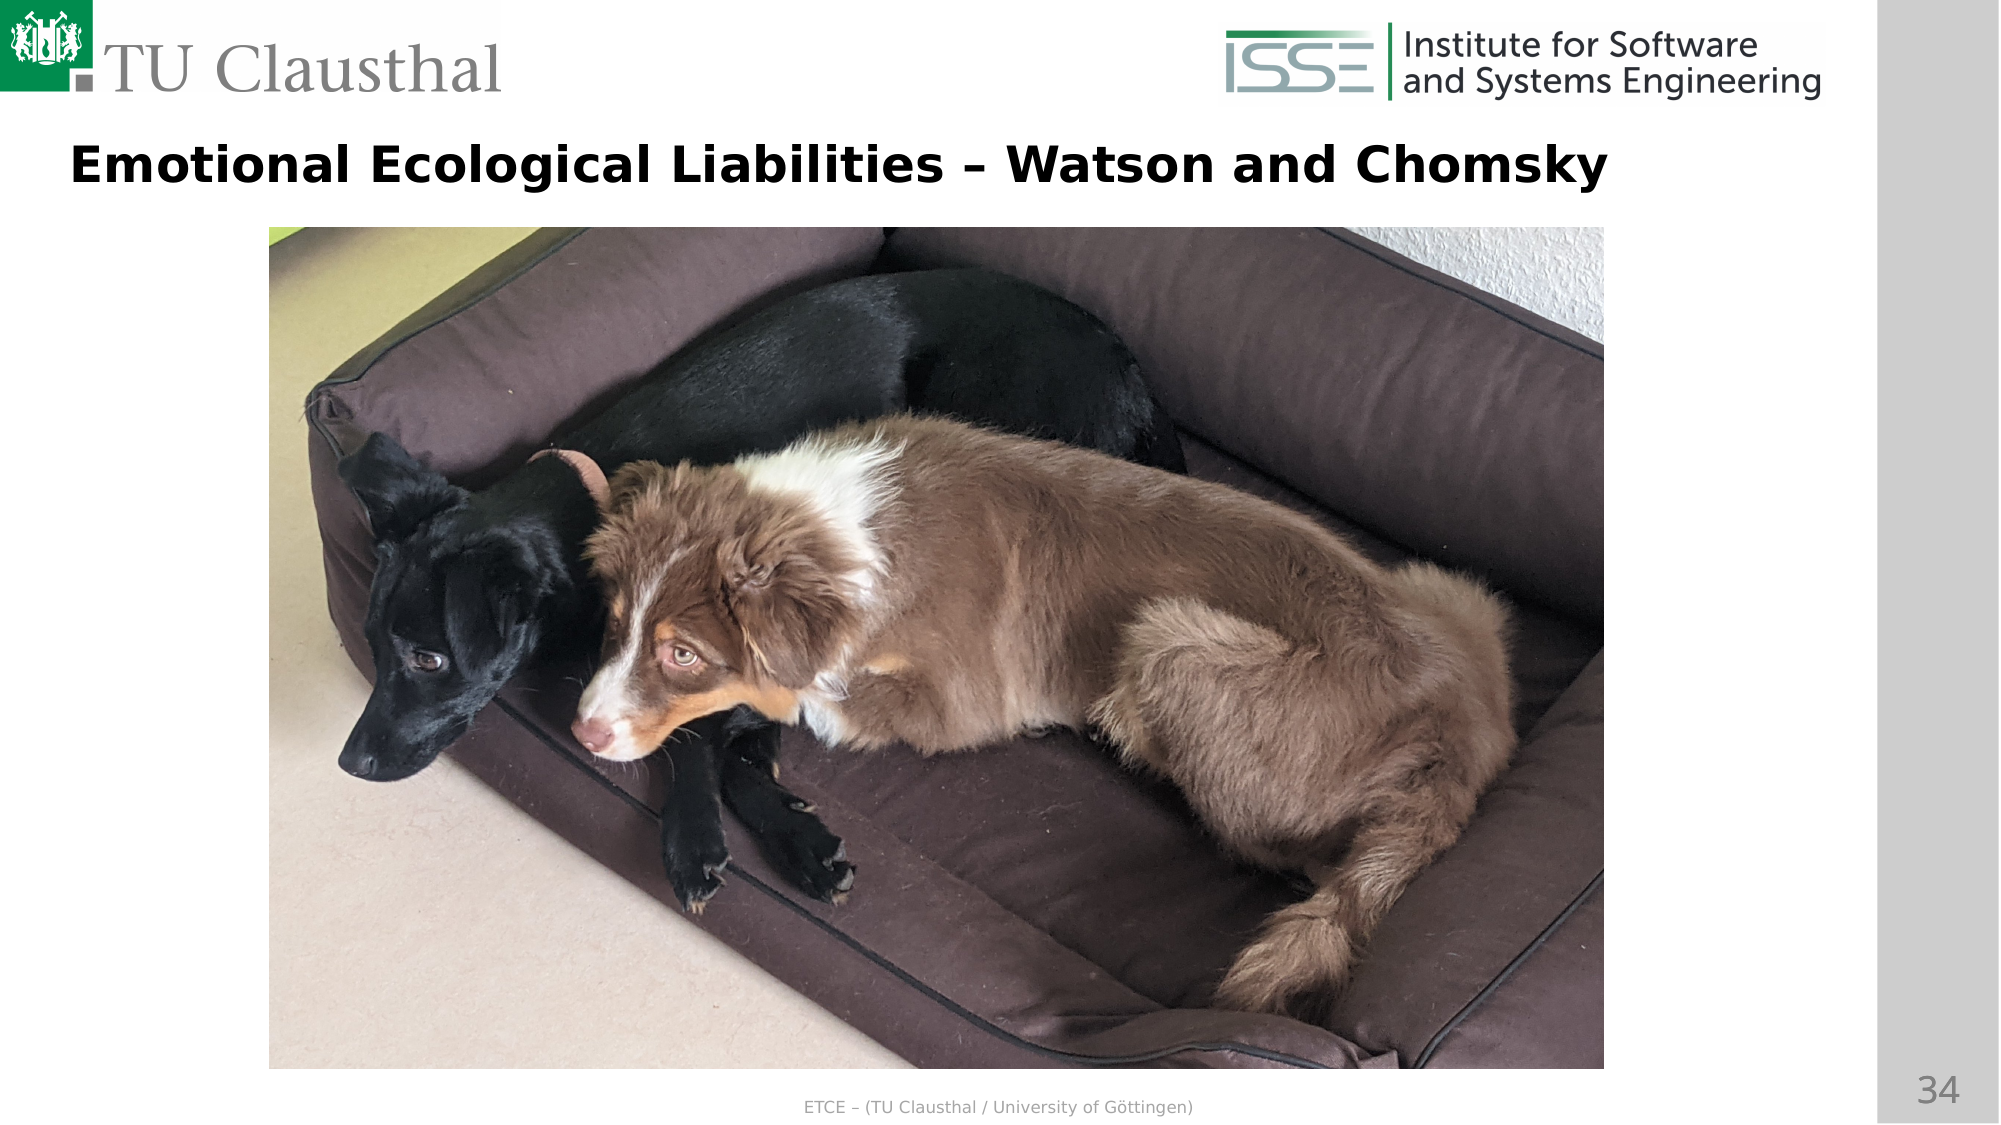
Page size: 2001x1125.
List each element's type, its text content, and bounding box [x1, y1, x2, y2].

text_box Emotional Ecological Liabilities – Watson and Chomsky [55, 125, 1818, 207]
picture [268, 226, 1604, 1070]
picture [1218, 22, 1826, 107]
picture [0, 0, 501, 92]
